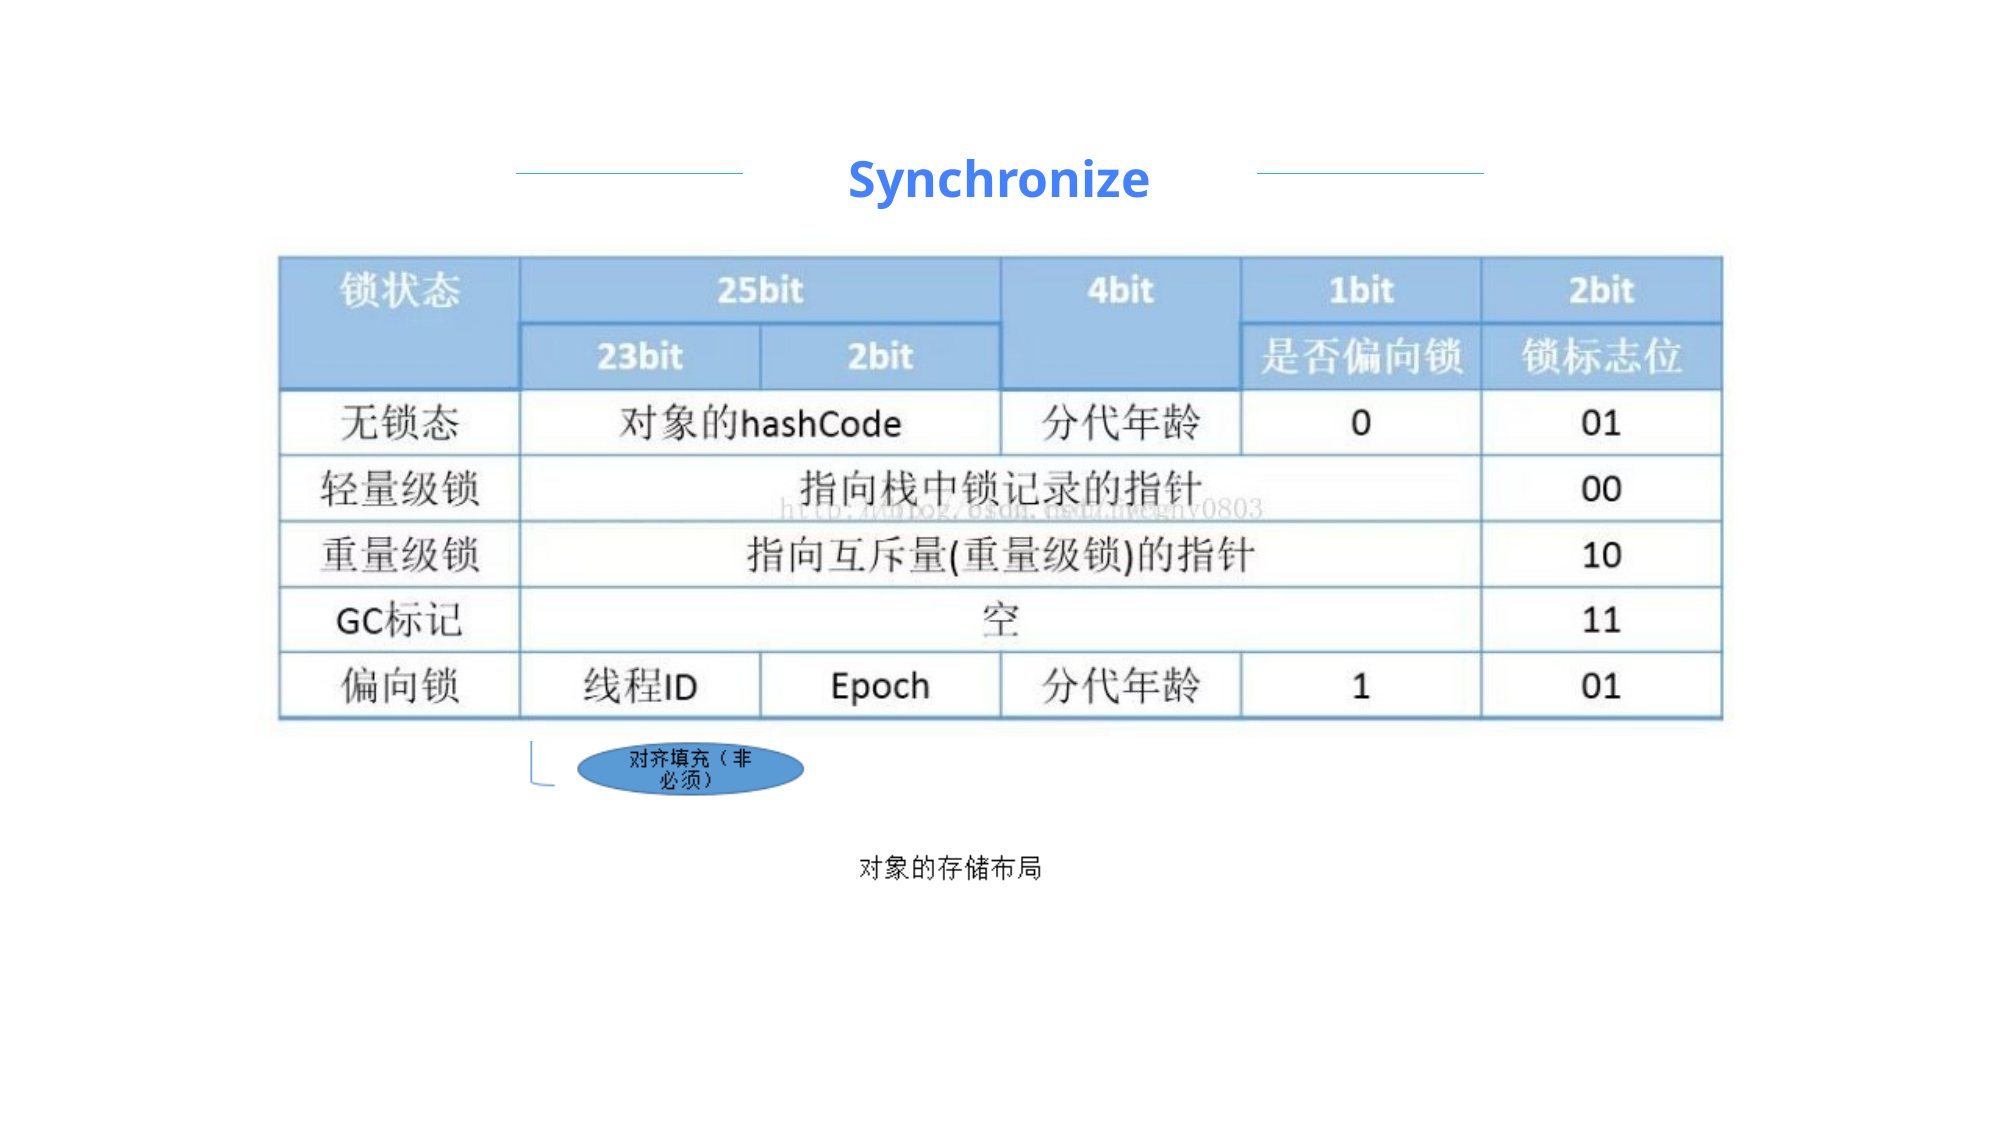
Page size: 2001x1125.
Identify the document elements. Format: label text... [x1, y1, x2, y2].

text_box Synchronize [834, 174, 1166, 215]
text_box Synchronize [834, 124, 1166, 173]
picture [259, 218, 1741, 907]
